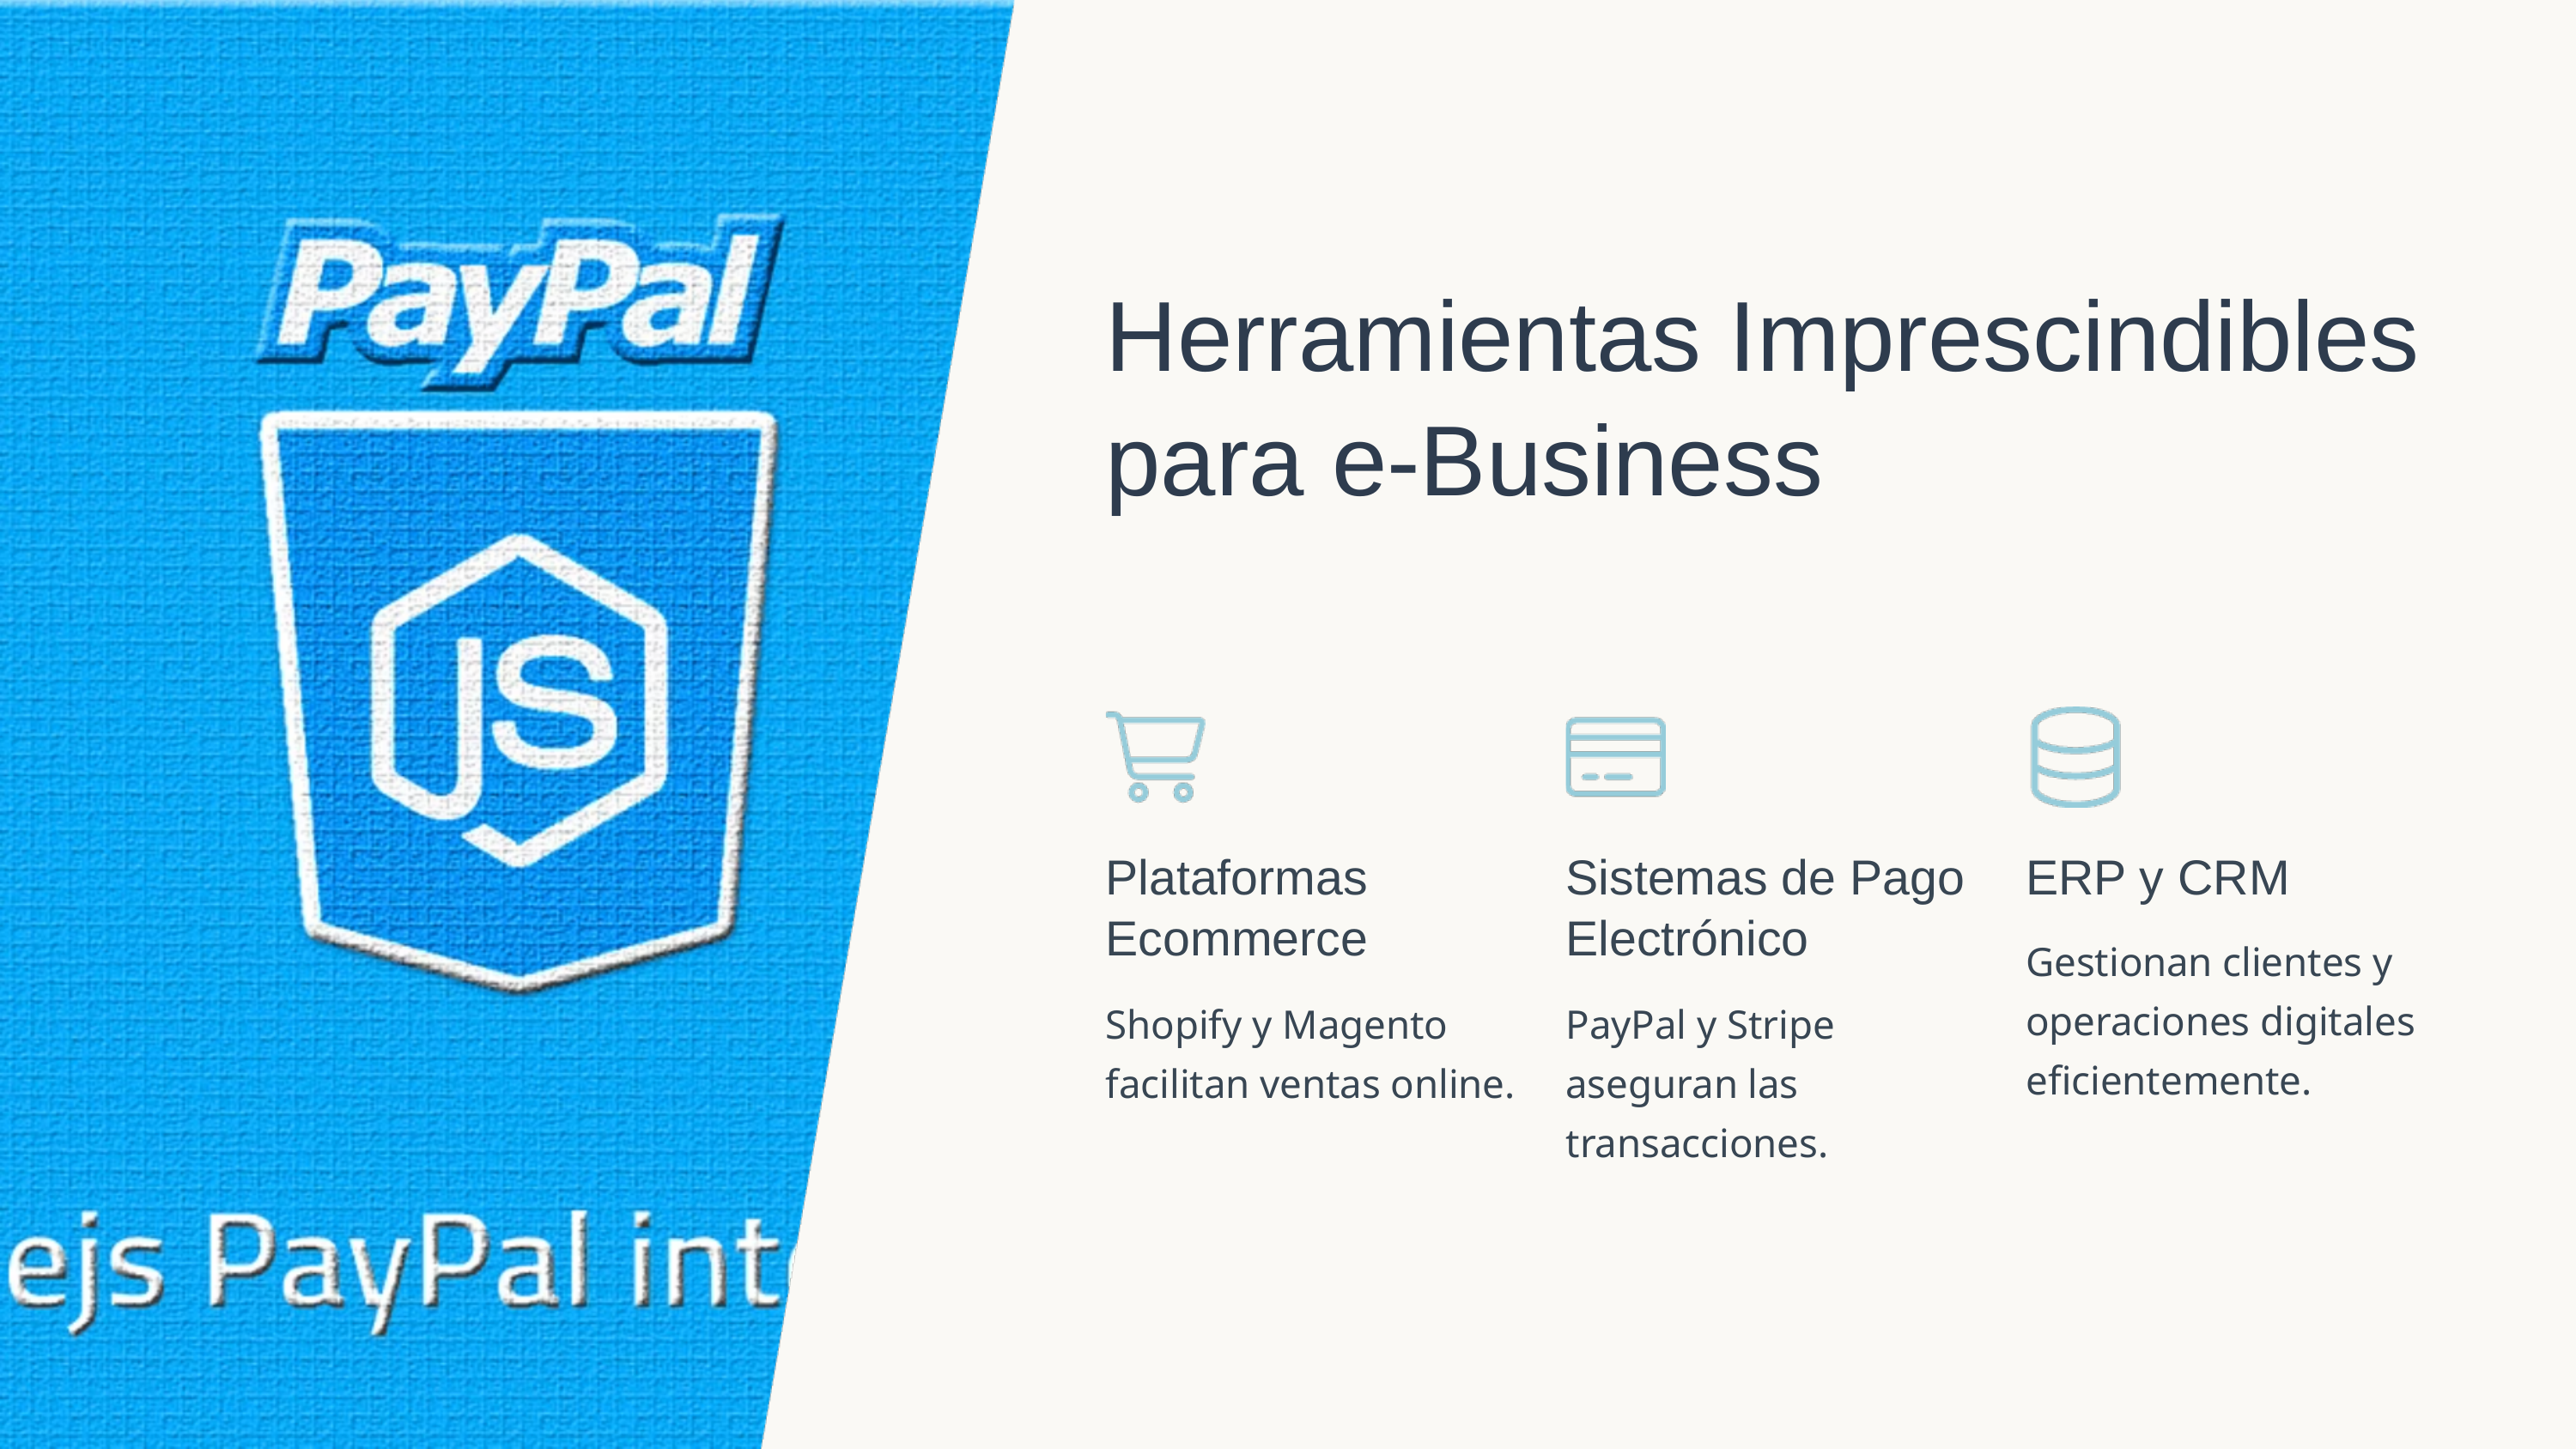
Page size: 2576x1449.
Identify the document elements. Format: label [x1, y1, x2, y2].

text_box [2026, 846, 2437, 910]
text_box [2026, 933, 2437, 1113]
text_box [0, 0, 2576, 1449]
text_box [1105, 272, 2437, 648]
text_box [1565, 995, 1977, 1176]
text_box [1105, 846, 1516, 973]
text_box [1105, 995, 1516, 1116]
text_box [1565, 846, 1977, 973]
